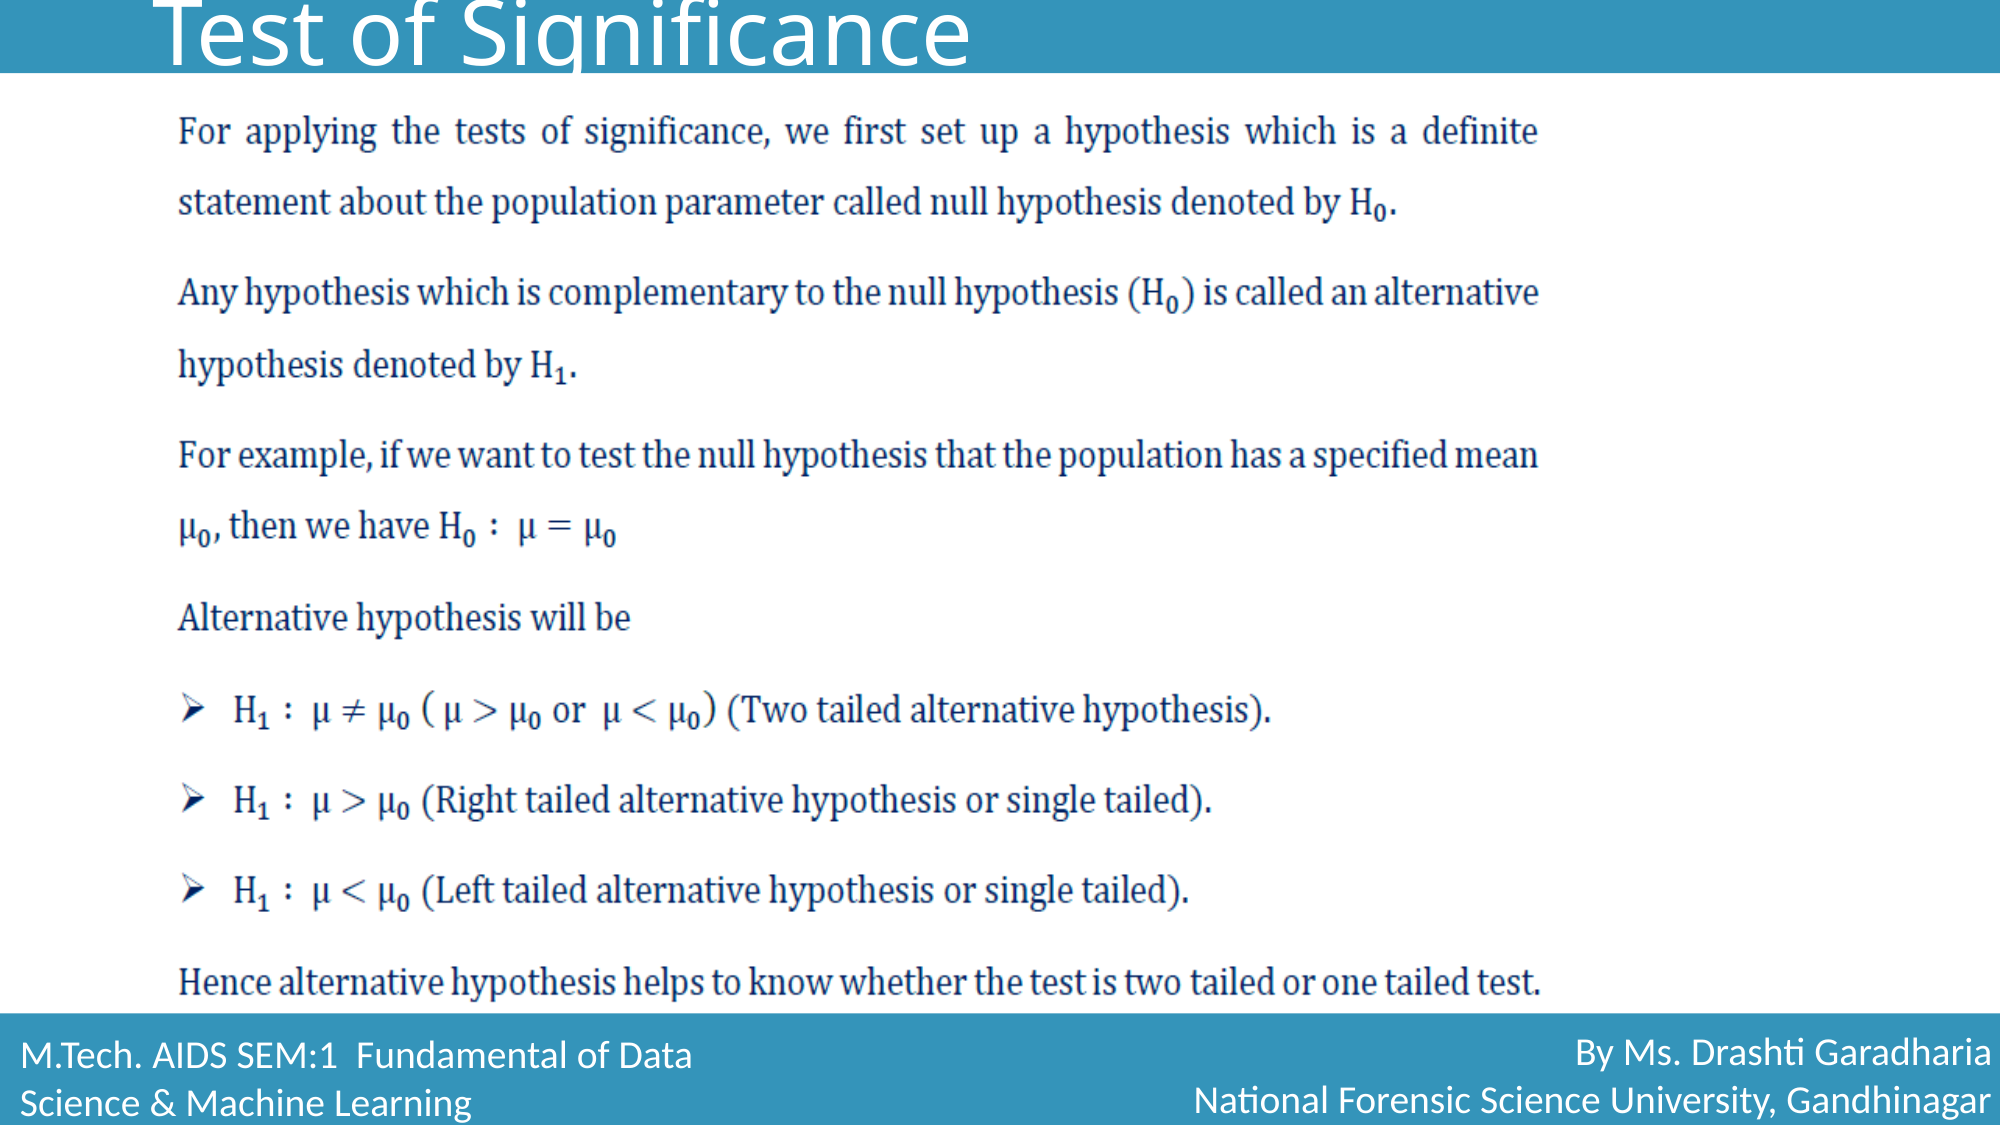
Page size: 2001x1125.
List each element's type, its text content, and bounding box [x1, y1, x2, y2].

title Test of Significance [137, 0, 1863, 145]
picture [167, 107, 1559, 1004]
